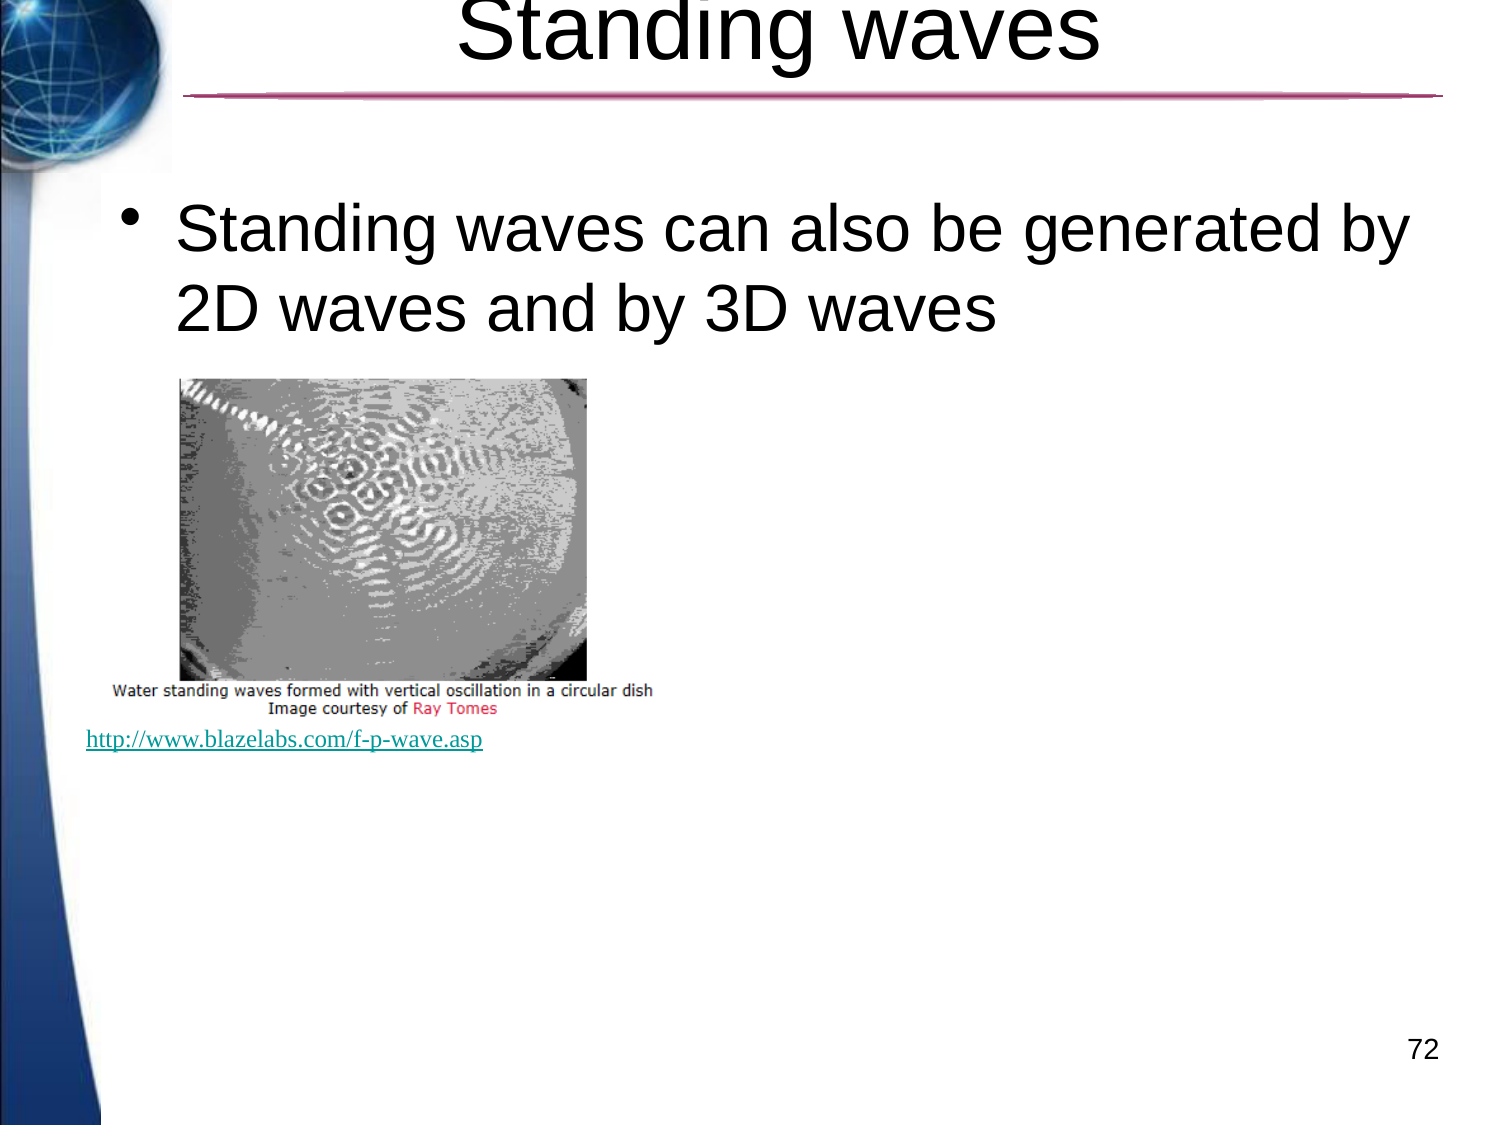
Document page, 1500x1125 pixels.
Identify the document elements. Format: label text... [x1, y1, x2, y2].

picture [0, 0, 672, 1125]
text_box http://www.blazelabs.com/f-p-wave.asp [71, 715, 498, 790]
list Standing waves can also be generated by 2D waves and by 3D waves [104, 177, 1455, 920]
slide_number 72 [1104, 1022, 1455, 1092]
title Standing waves [104, 0, 1455, 148]
